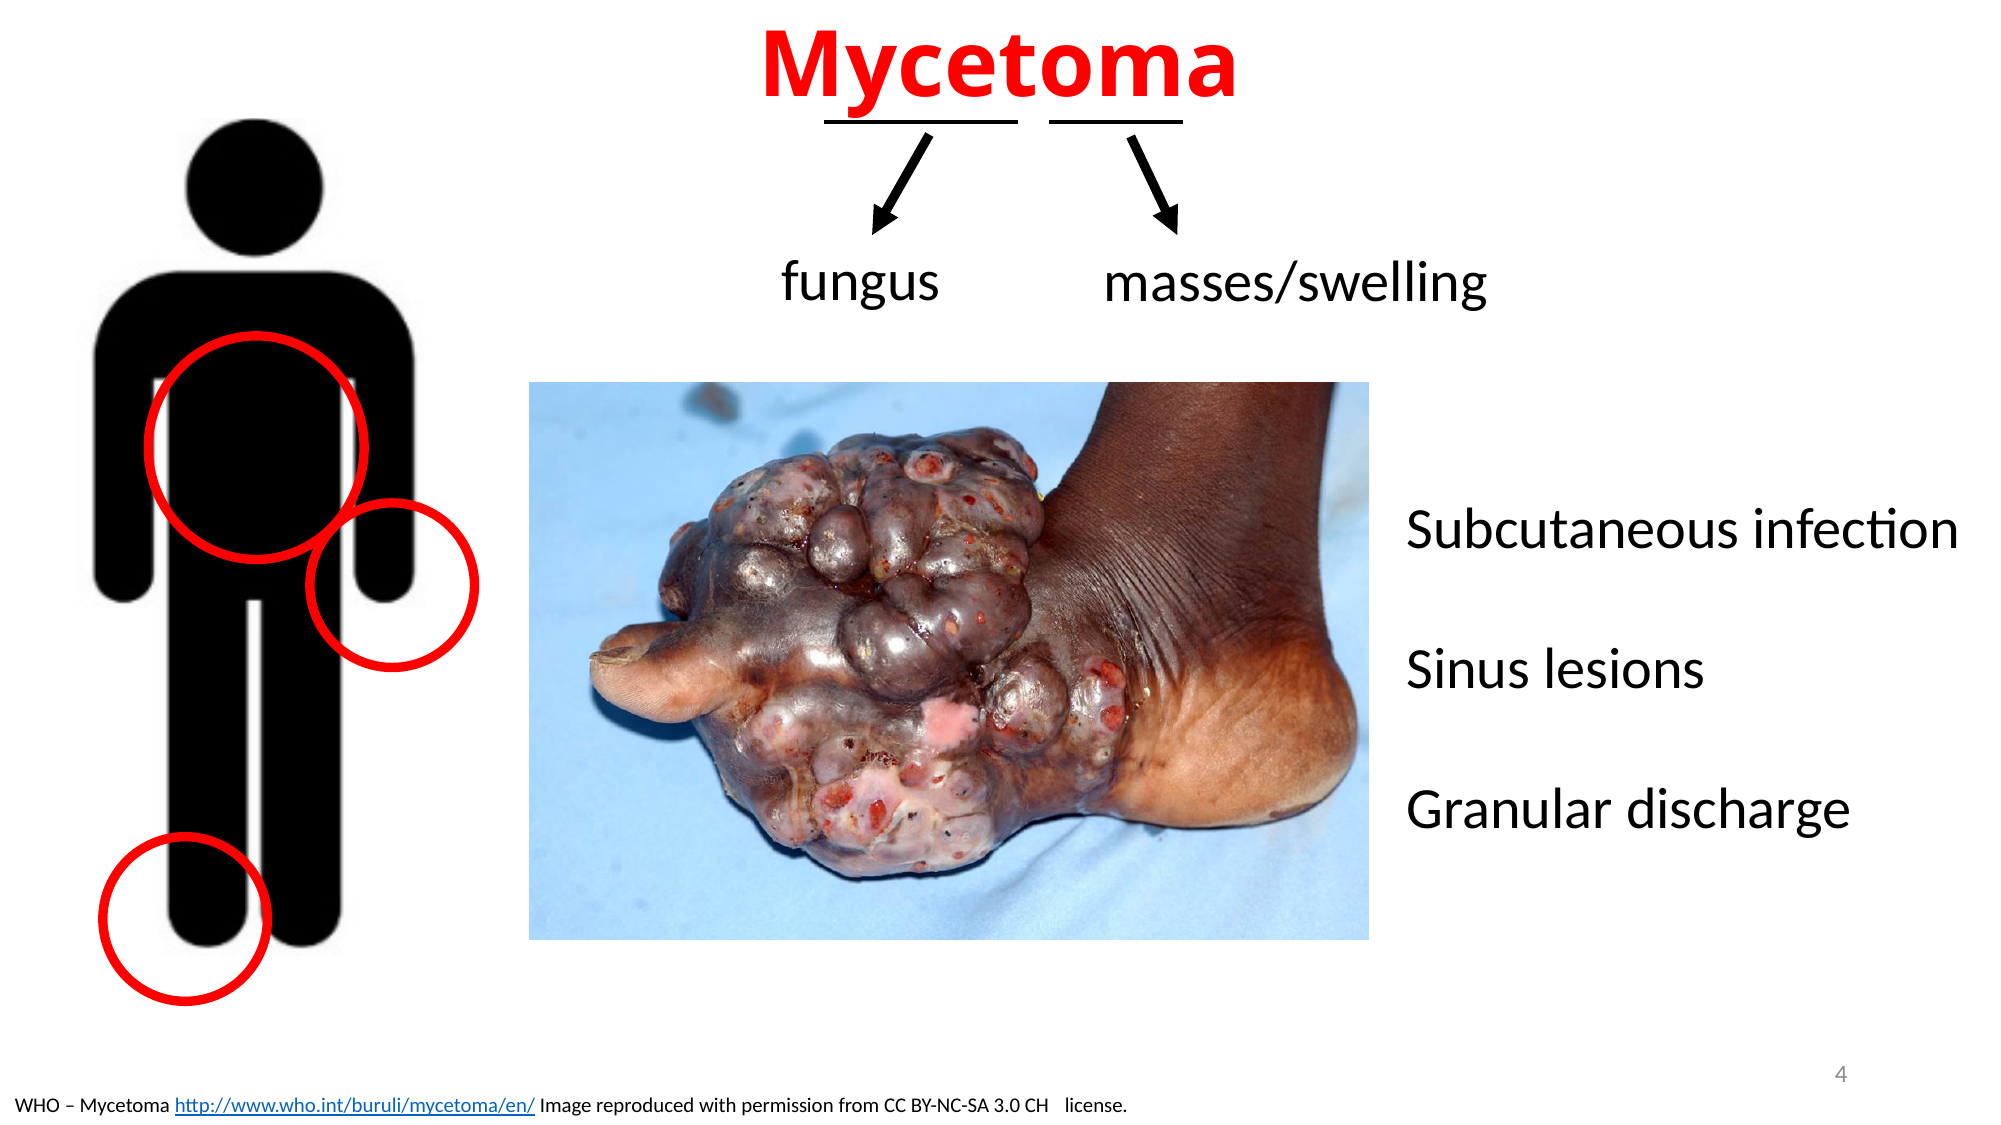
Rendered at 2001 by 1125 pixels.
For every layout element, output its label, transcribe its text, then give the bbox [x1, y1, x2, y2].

slide_number 4 [1412, 1042, 1863, 1103]
text_box WHO – Mycetoma http://www.who.int/buruli/mycetoma/en/ Image reproduced with permission from CC BY-NC-SA 3.0 CH license. [0, 1084, 1160, 1125]
text_box fungus [766, 235, 969, 320]
picture [529, 382, 1369, 940]
picture [25, 118, 486, 964]
text_box Subcutaneous infection Sinus lesions Granular discharge [1391, 483, 2000, 848]
text_box masses/swelling [1089, 235, 1503, 321]
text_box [872, 134, 930, 235]
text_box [1130, 136, 1178, 236]
text_box [115, 964, 256, 1003]
text_box Mycetoma [0, 0, 2000, 135]
